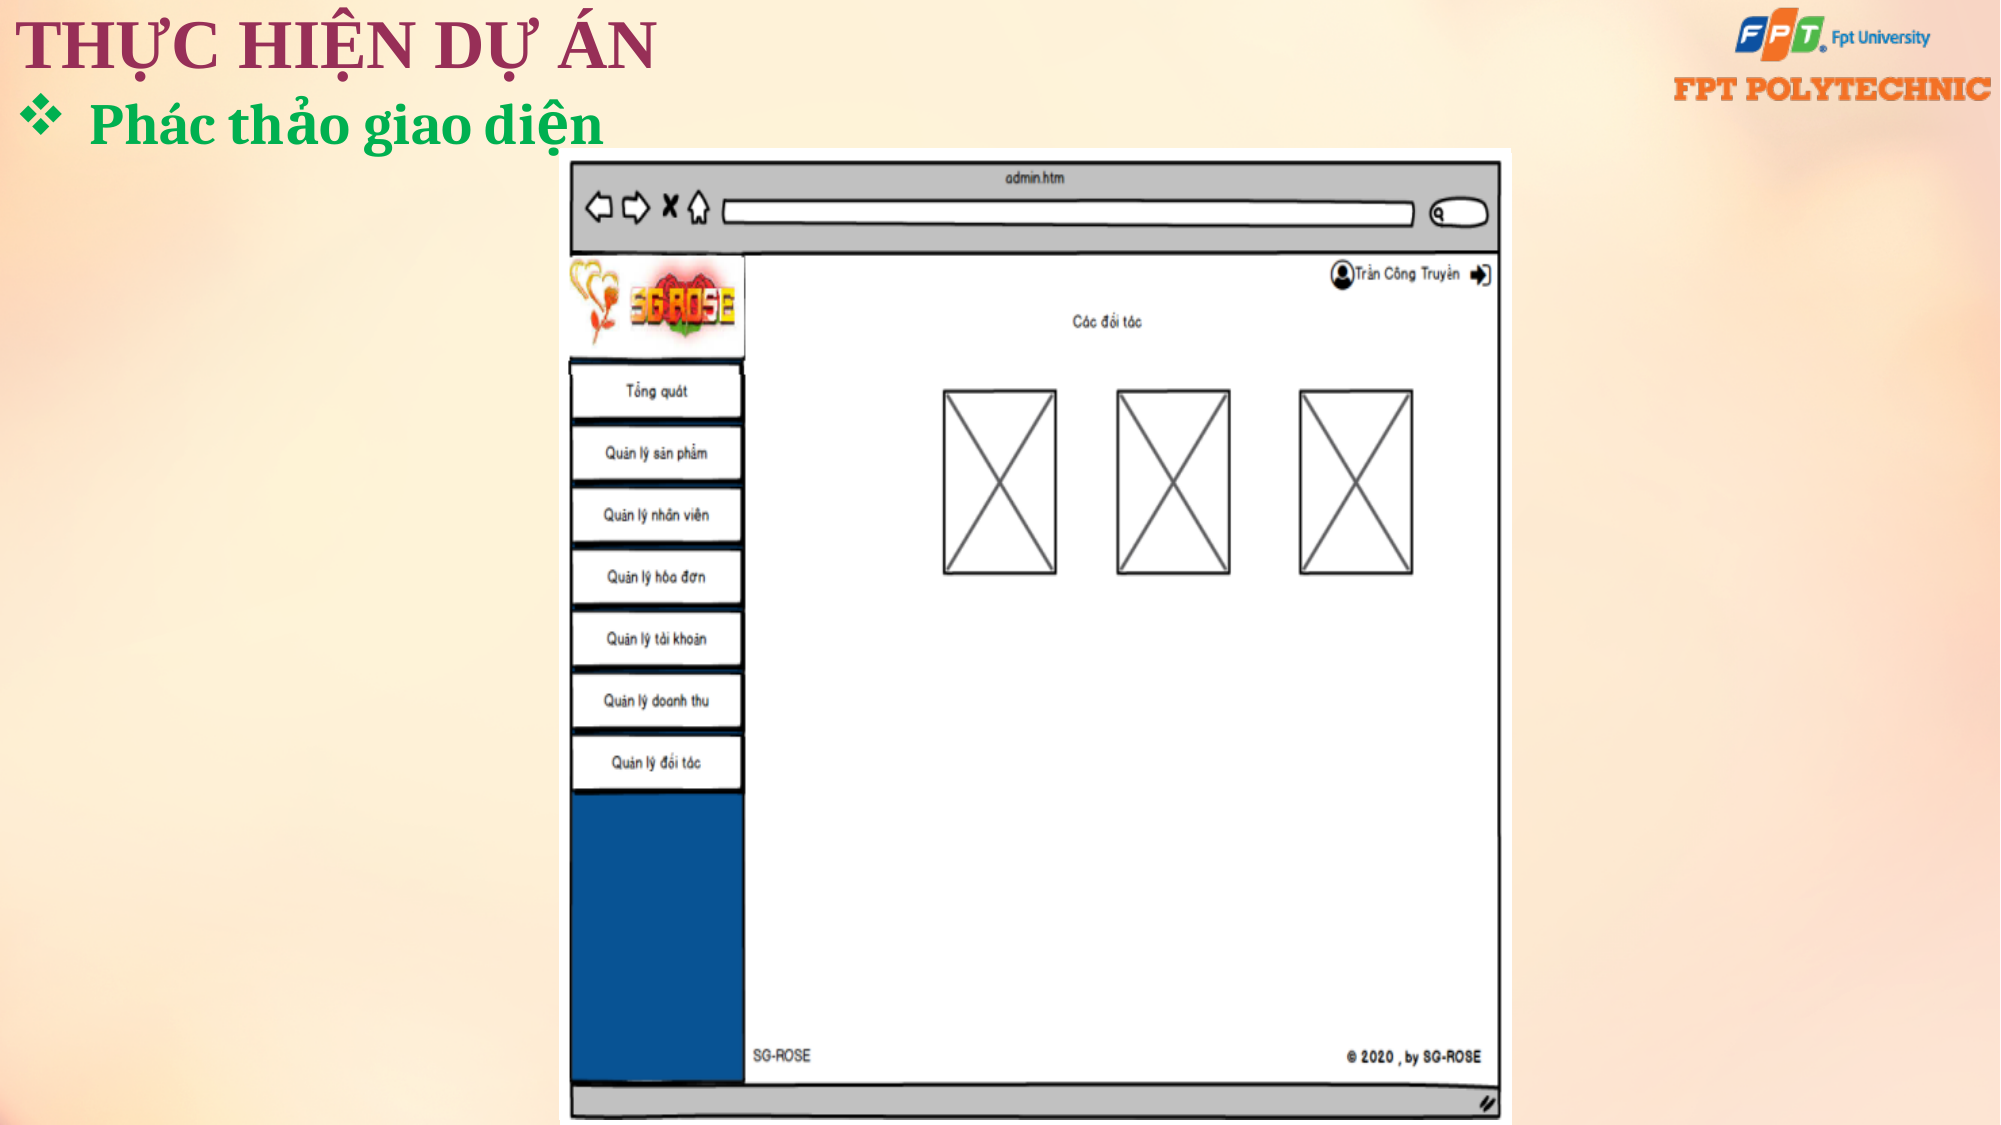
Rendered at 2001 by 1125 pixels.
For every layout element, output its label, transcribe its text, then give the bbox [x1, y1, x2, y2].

text_box THỰC HIỆN DỰ ÁN [0, 0, 748, 78]
picture [0, 0, 2001, 1125]
text_box Phác thảo giao diện [0, 78, 1365, 164]
